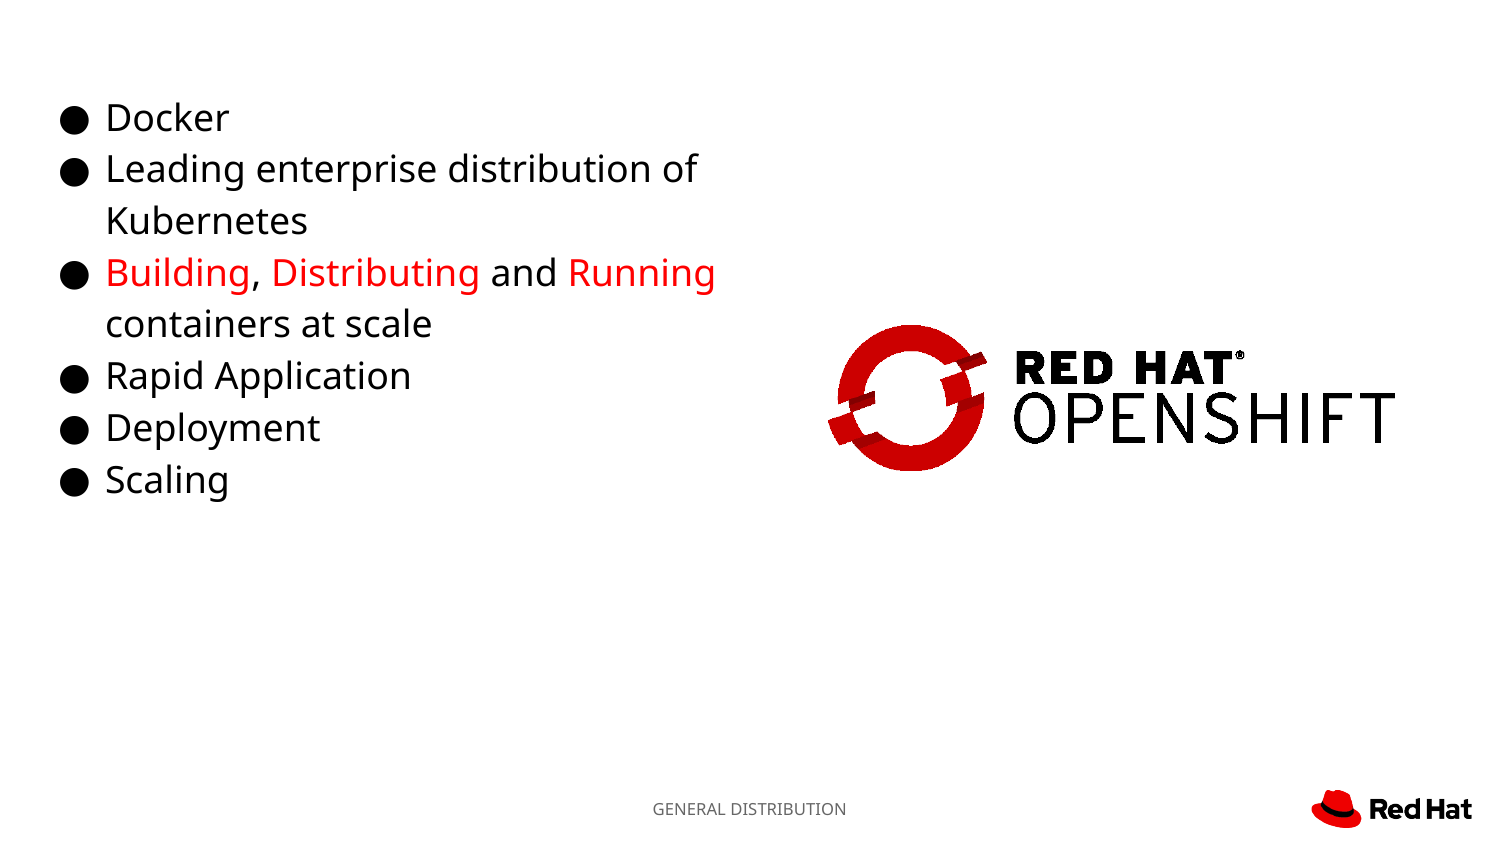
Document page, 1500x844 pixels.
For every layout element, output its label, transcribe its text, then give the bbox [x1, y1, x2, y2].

picture [1311, 790, 1472, 828]
picture [828, 324, 1396, 471]
list Docker Leading enterprise distribution of Kubernetes Building, Distributing and Running containers at scale Rapid Application Deployment Scaling [43, 71, 799, 580]
